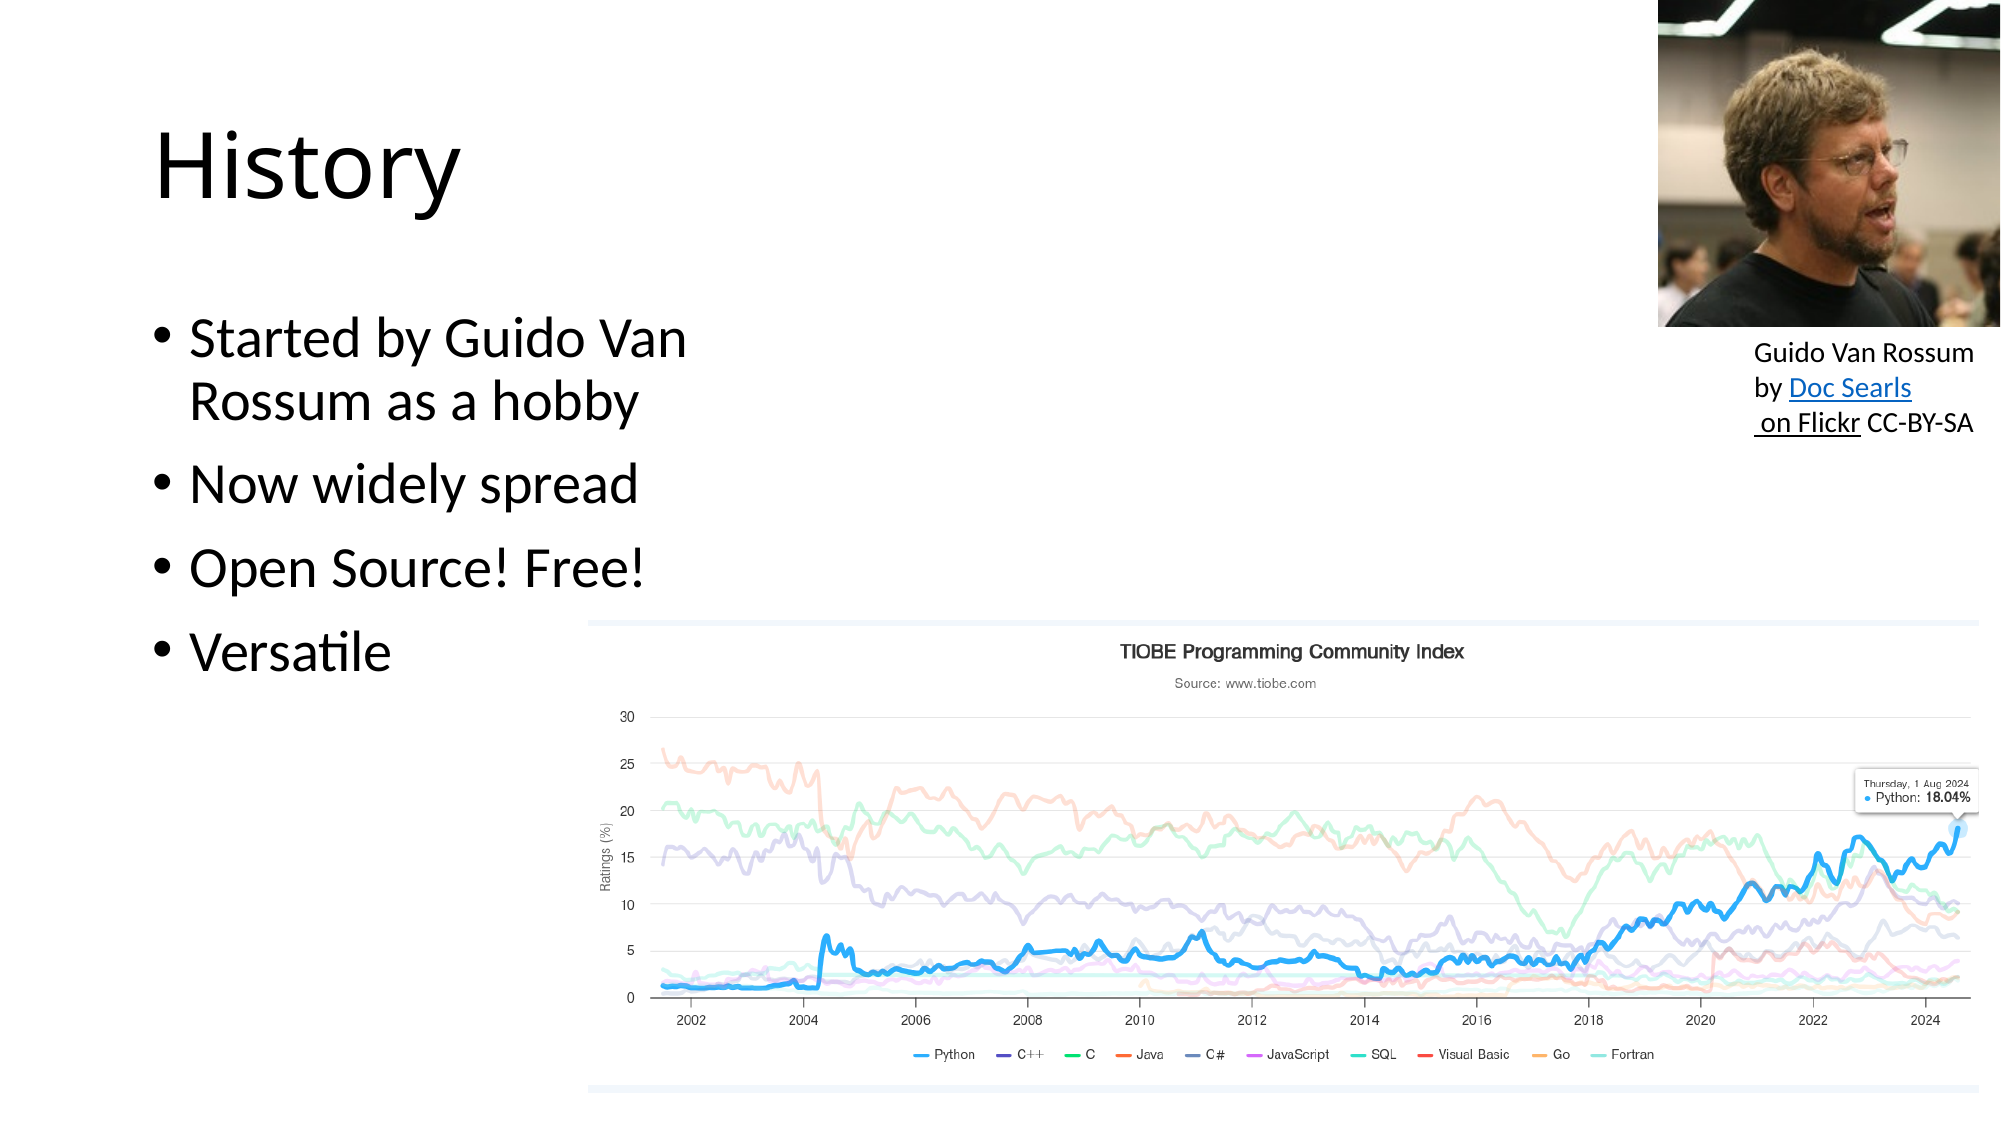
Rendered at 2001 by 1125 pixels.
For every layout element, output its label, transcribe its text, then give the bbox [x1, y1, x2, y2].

picture [588, 619, 1979, 1093]
list Started by Guido Van Rossum as a hobby Now widely spread Open Source! Free! Versatile [137, 299, 892, 1014]
title History [137, 59, 1653, 278]
picture [1658, 0, 2001, 327]
text_box Guido Van Rossum by Doc Searls on Flickr CC-BY-SA [1739, 334, 2000, 446]
